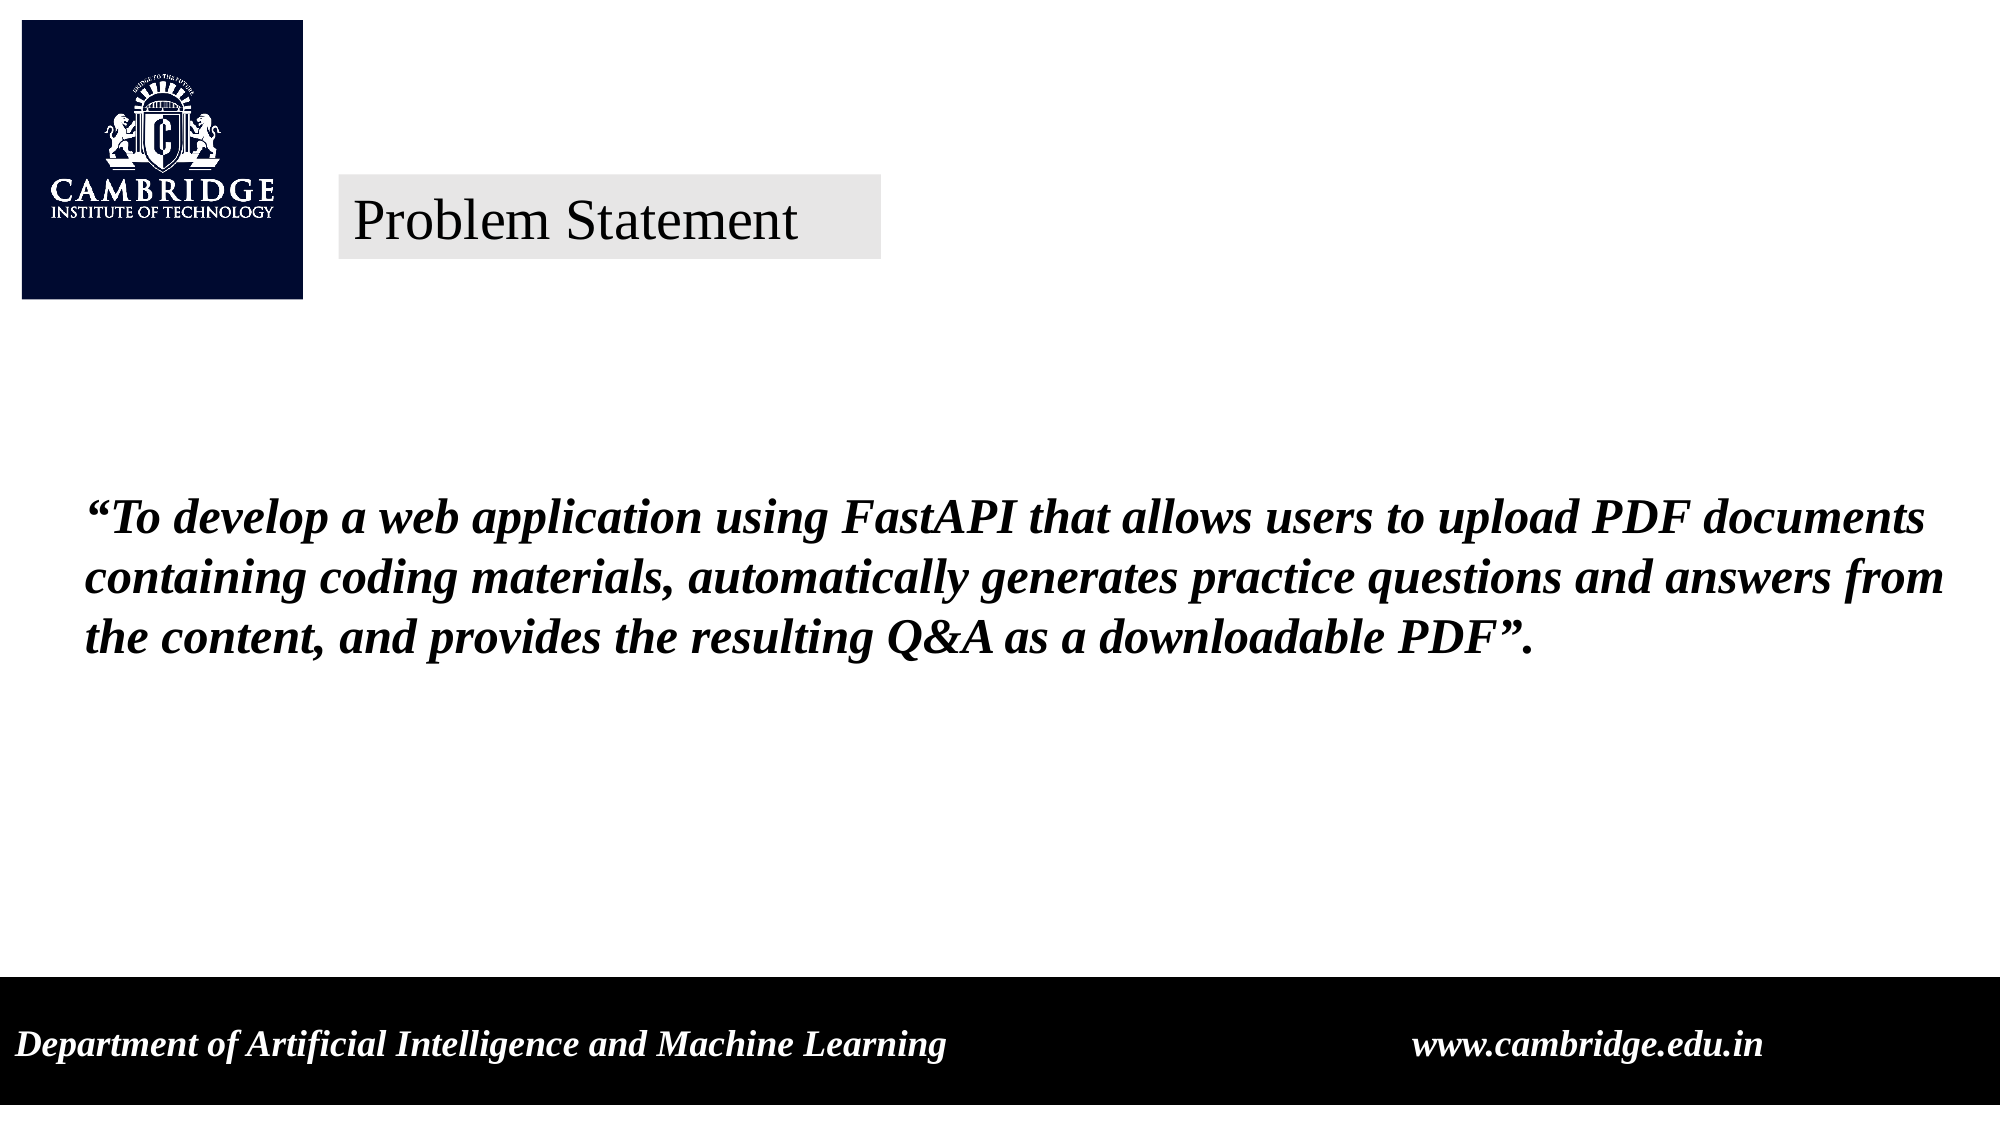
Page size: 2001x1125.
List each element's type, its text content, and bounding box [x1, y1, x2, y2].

text_box Department of Artificial Intelligence and Machine Learning www.cambridge.edu.in [0, 977, 2000, 1105]
picture [51, 74, 274, 218]
text_box Problem Statement [338, 174, 881, 259]
text_box “To develop a web application using FastAPI that allows users to upload PDF documents containing coding materials, automatically generates practice questions and answers from the content, and provides the resulting Q&A as a downloadable PDF”. [69, 476, 1987, 717]
